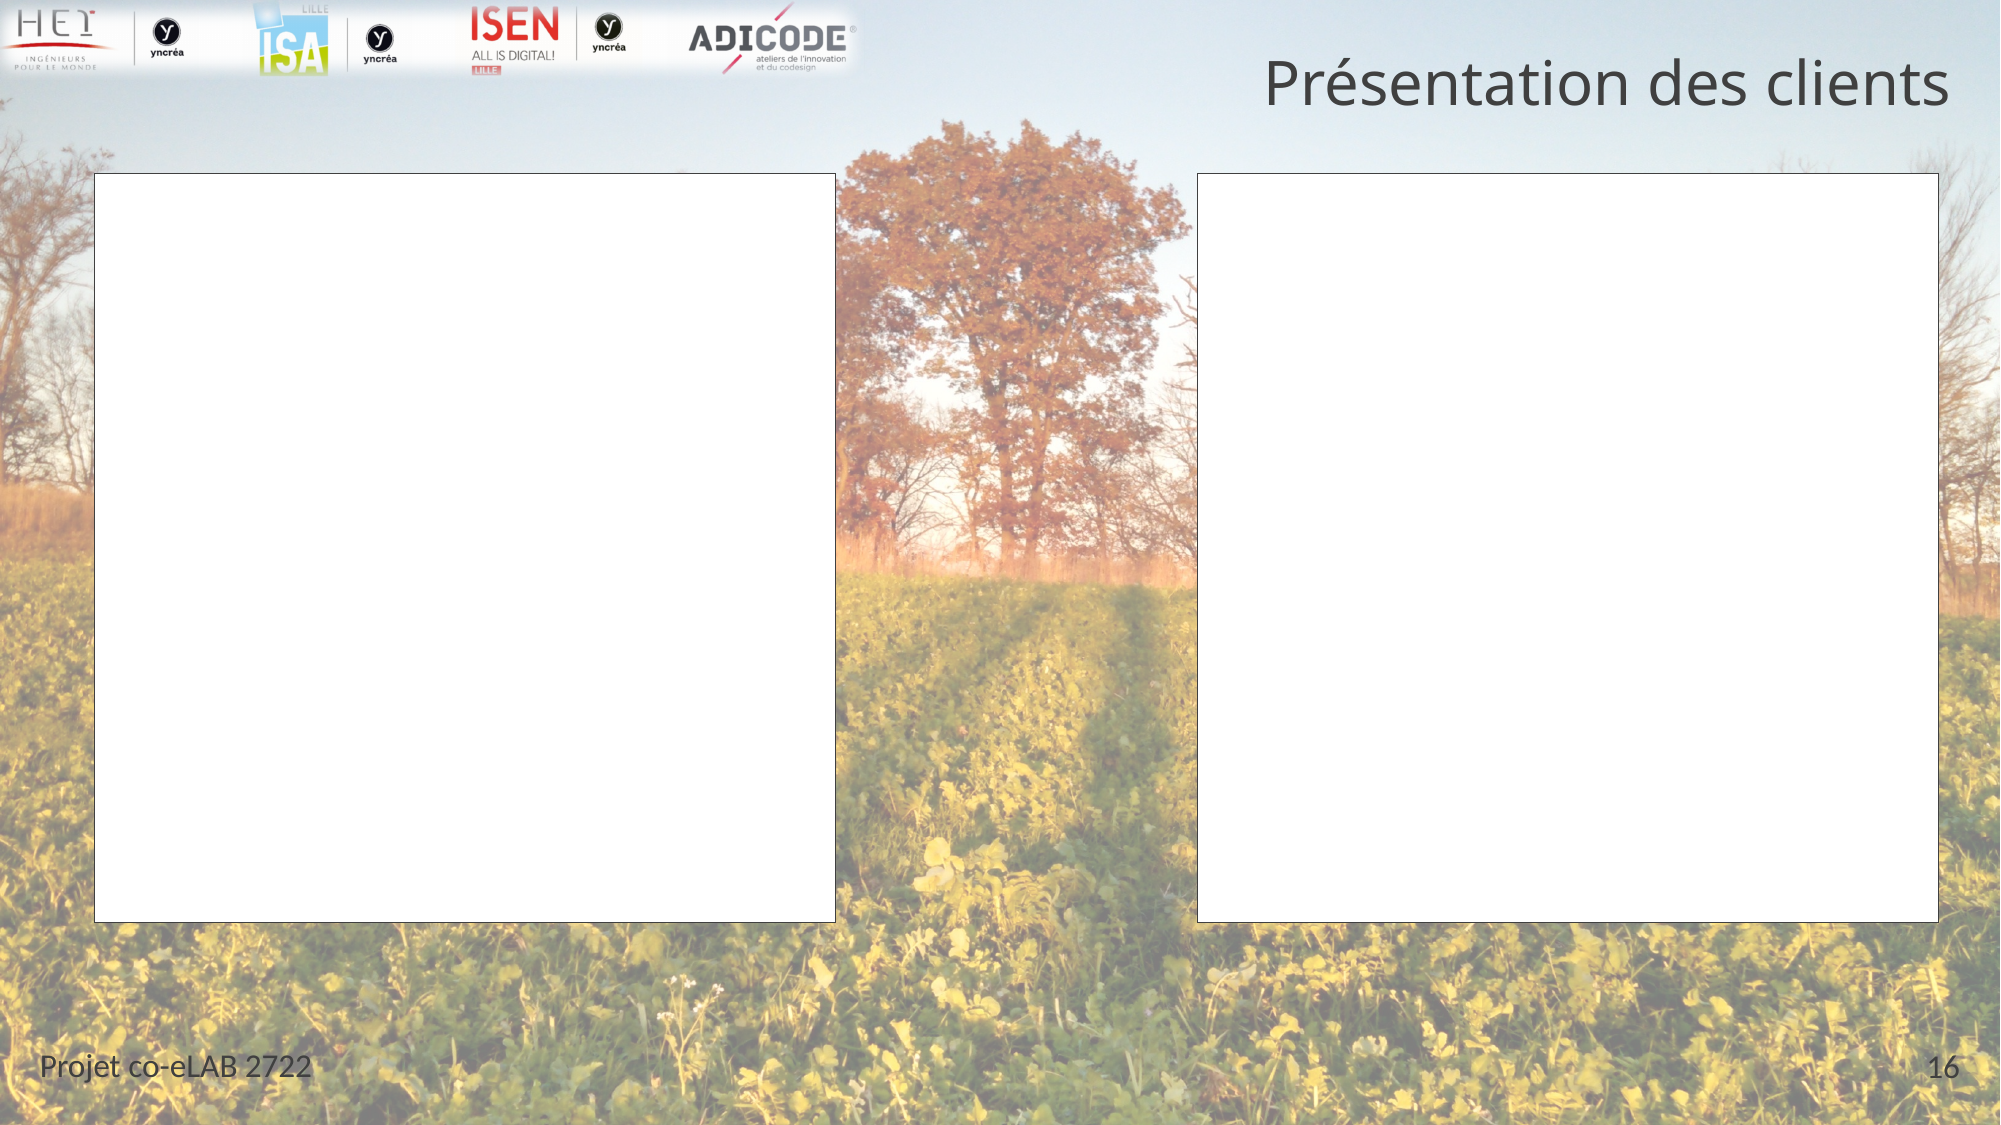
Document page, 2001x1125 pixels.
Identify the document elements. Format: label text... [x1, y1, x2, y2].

picture [8, 18, 846, 63]
text_box [1197, 173, 1939, 923]
slide_number 16 [1524, 1035, 1975, 1096]
footer Projet co-eLAB 2722 [24, 1036, 700, 1097]
text_box [94, 173, 836, 923]
title Présentation des clients [1214, 0, 2000, 127]
